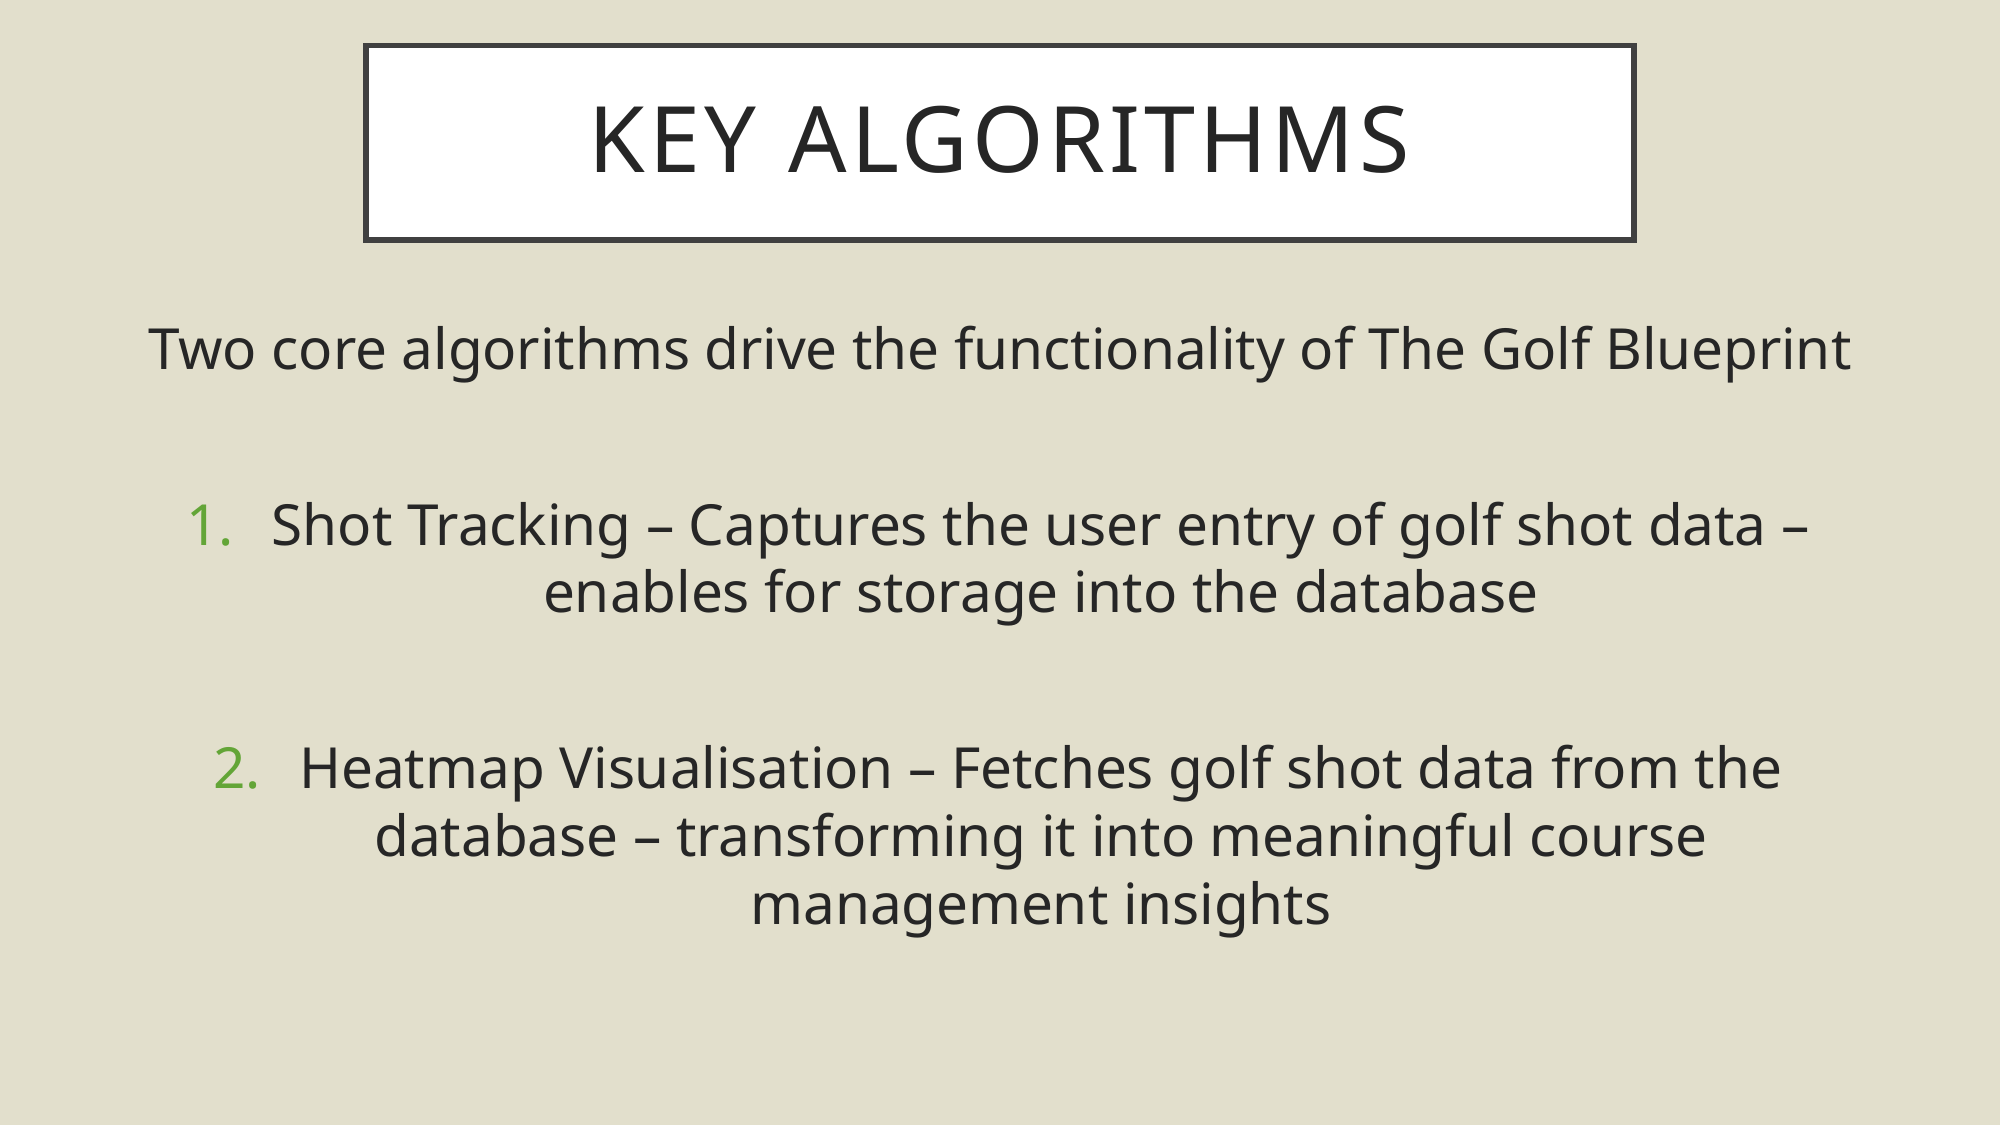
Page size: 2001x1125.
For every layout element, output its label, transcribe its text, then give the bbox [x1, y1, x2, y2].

title Key algorithms [363, 43, 1637, 243]
list Two core algorithms drive the functionality of The Golf Blueprint Shot Tracking – Captures the user entry of golf shot data – enables for storage into the database Heatmap Visualisation – Fetches golf shot data from the database – transforming it into meaningful course management insights [126, 305, 1874, 993]
